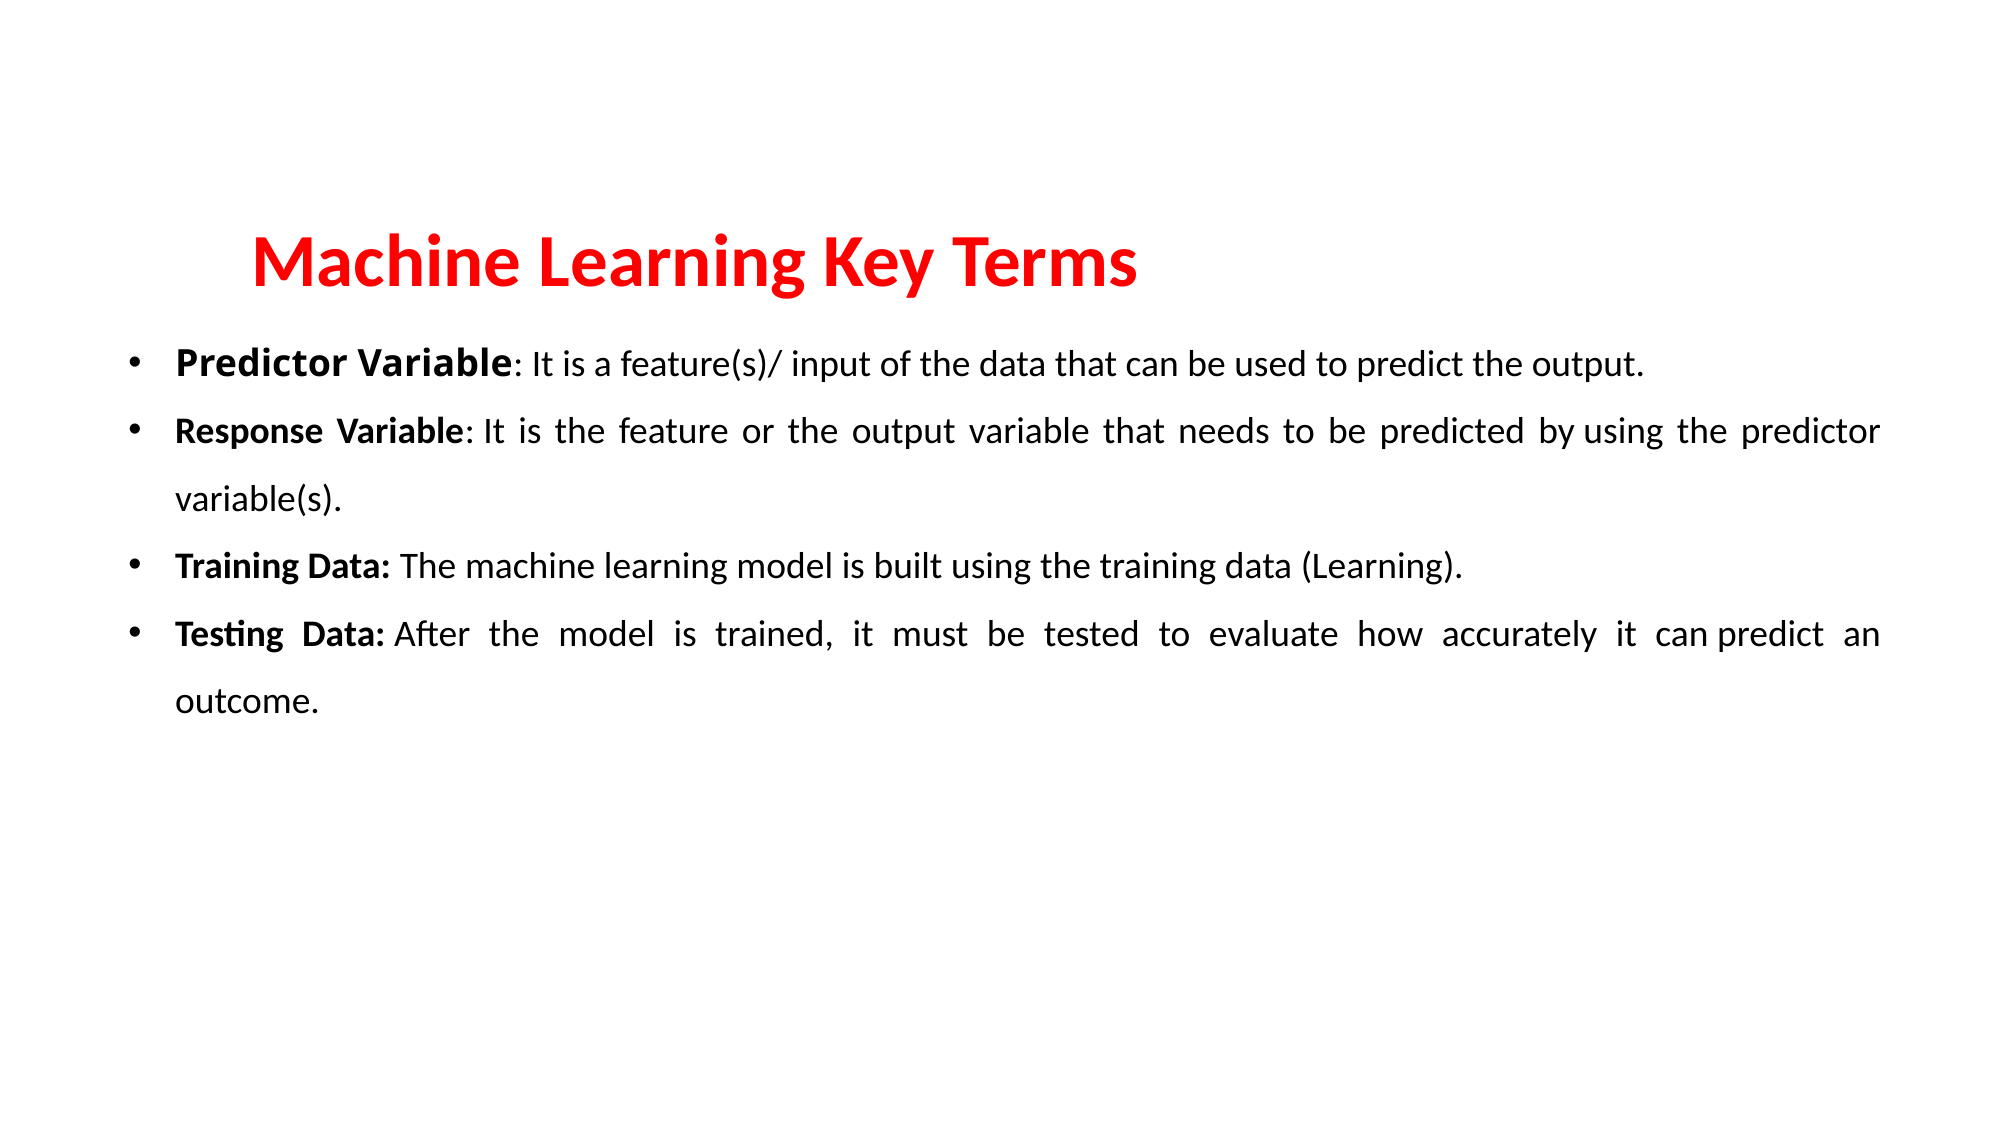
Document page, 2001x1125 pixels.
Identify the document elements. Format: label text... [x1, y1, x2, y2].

text_box Predictor Variable: It is a feature(s)/ input of the data that can be used to predict the output. Response Variable: It is the feature or the output variable that needs to be predicted by using the predictor variable(s). Training Data: The machine learning model is built using the training data (Learning). Testing Data: After the model is trained, it must be tested to evaluate how accurately it can predict an outcome. [113, 308, 1896, 729]
text_box Machine Learning Key Terms [236, 204, 1155, 308]
